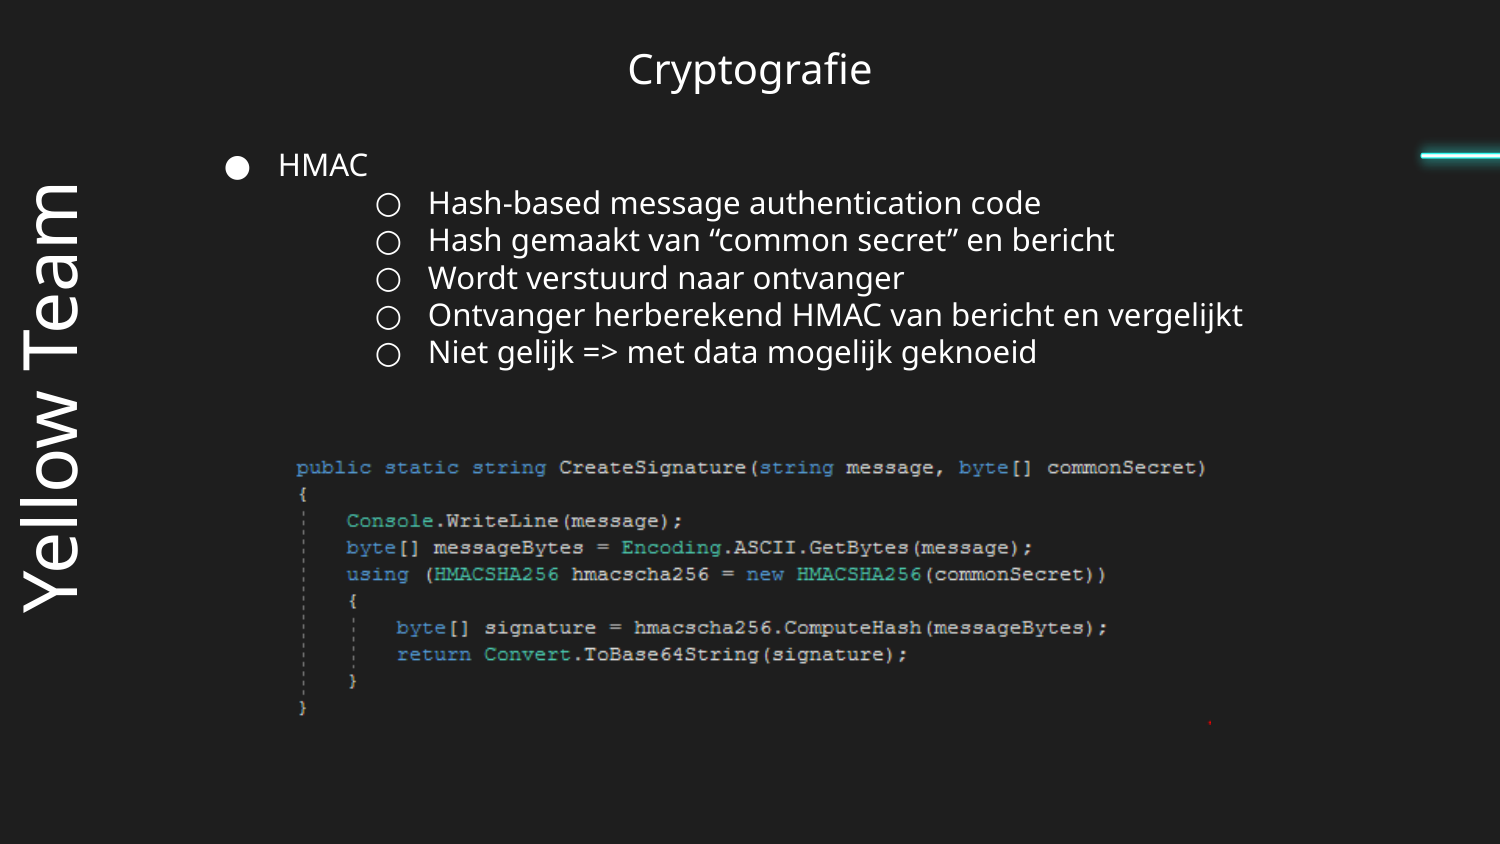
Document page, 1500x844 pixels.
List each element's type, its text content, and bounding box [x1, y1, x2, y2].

picture [288, 458, 1212, 725]
picture [1405, 130, 1500, 180]
title Yellow Team [0, 165, 114, 844]
text_box Cryptografie [387, 27, 1113, 105]
text_box HMAC Hash-based message authentication code Hash gemaakt van “common secret” en bericht Wordt verstuurd naar ontvanger Ontvanger herberekend HMAC van bericht en vergelijkt Niet gelijk => met data mogelijk geknoeid [187, 130, 1313, 579]
